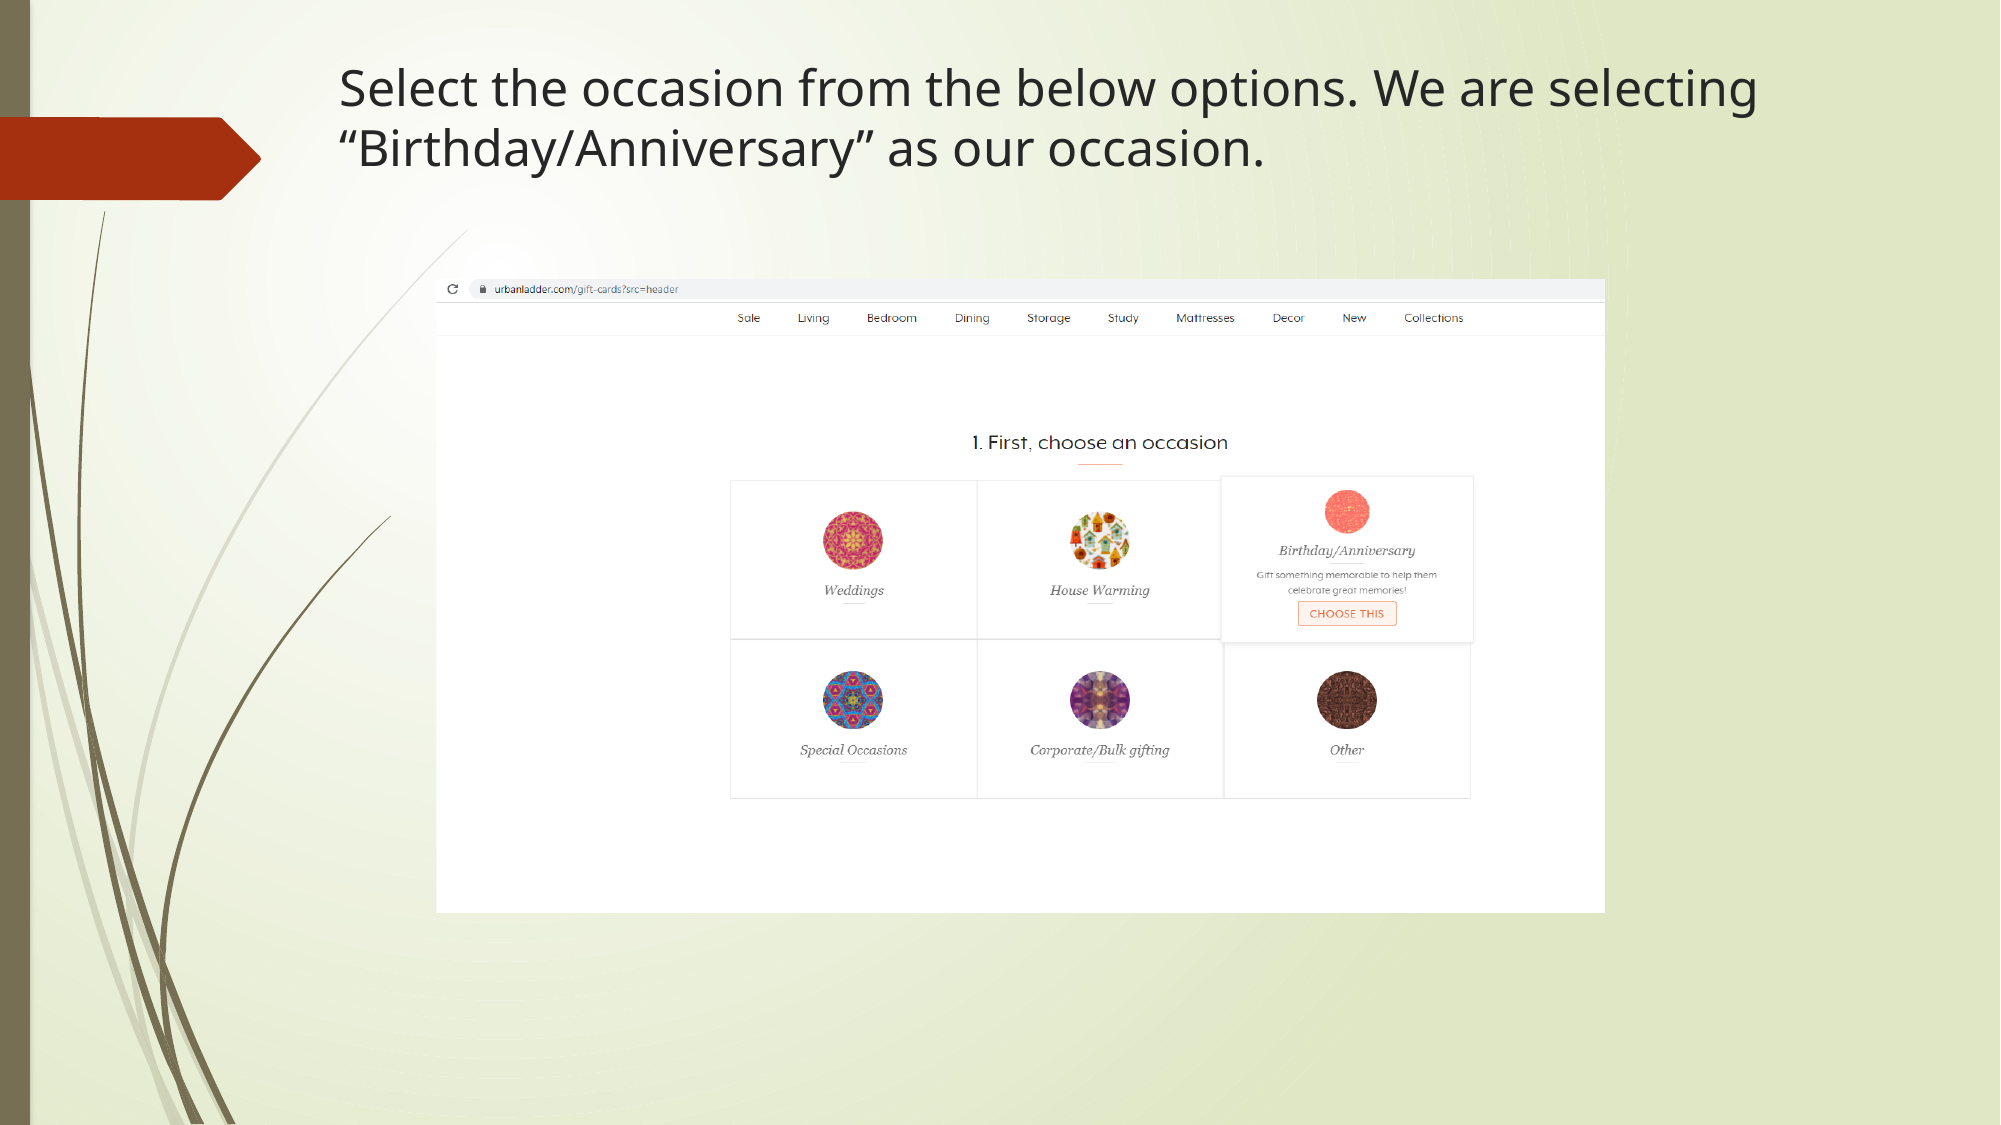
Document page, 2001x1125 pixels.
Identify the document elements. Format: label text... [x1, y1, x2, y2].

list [436, 278, 1606, 913]
title Select the occasion from the below options. We are selecting “Birthday/Anniversary” as our occasion. [324, 49, 1888, 269]
